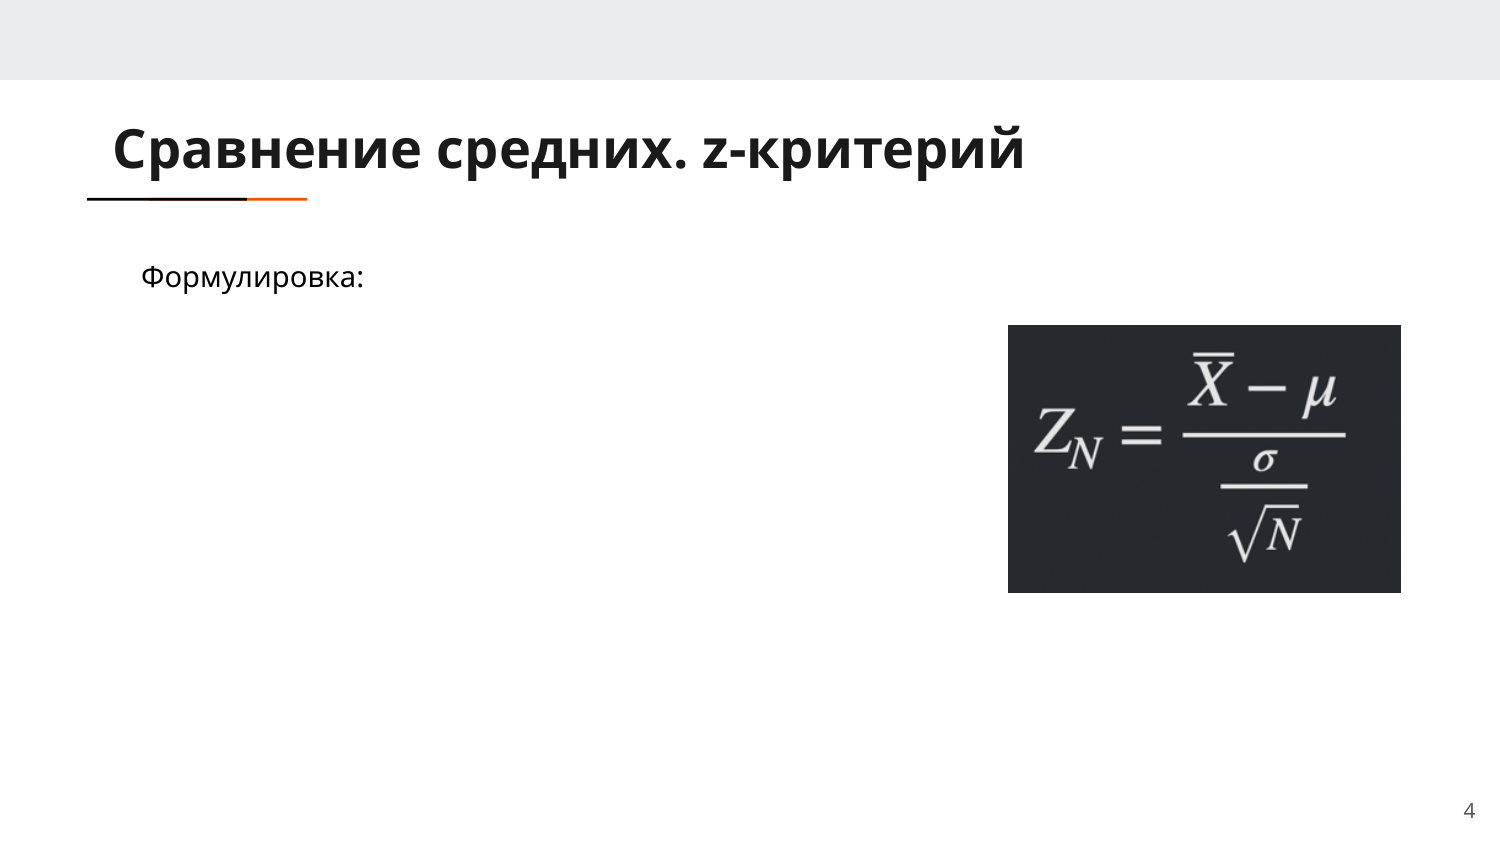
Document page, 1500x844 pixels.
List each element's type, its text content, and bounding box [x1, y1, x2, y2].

picture [1008, 325, 1401, 593]
title Сравнение средних. z-критерий [112, 99, 1374, 188]
slide_number <number> [1400, 779, 1491, 844]
text_box Формулировка: [126, 243, 437, 309]
